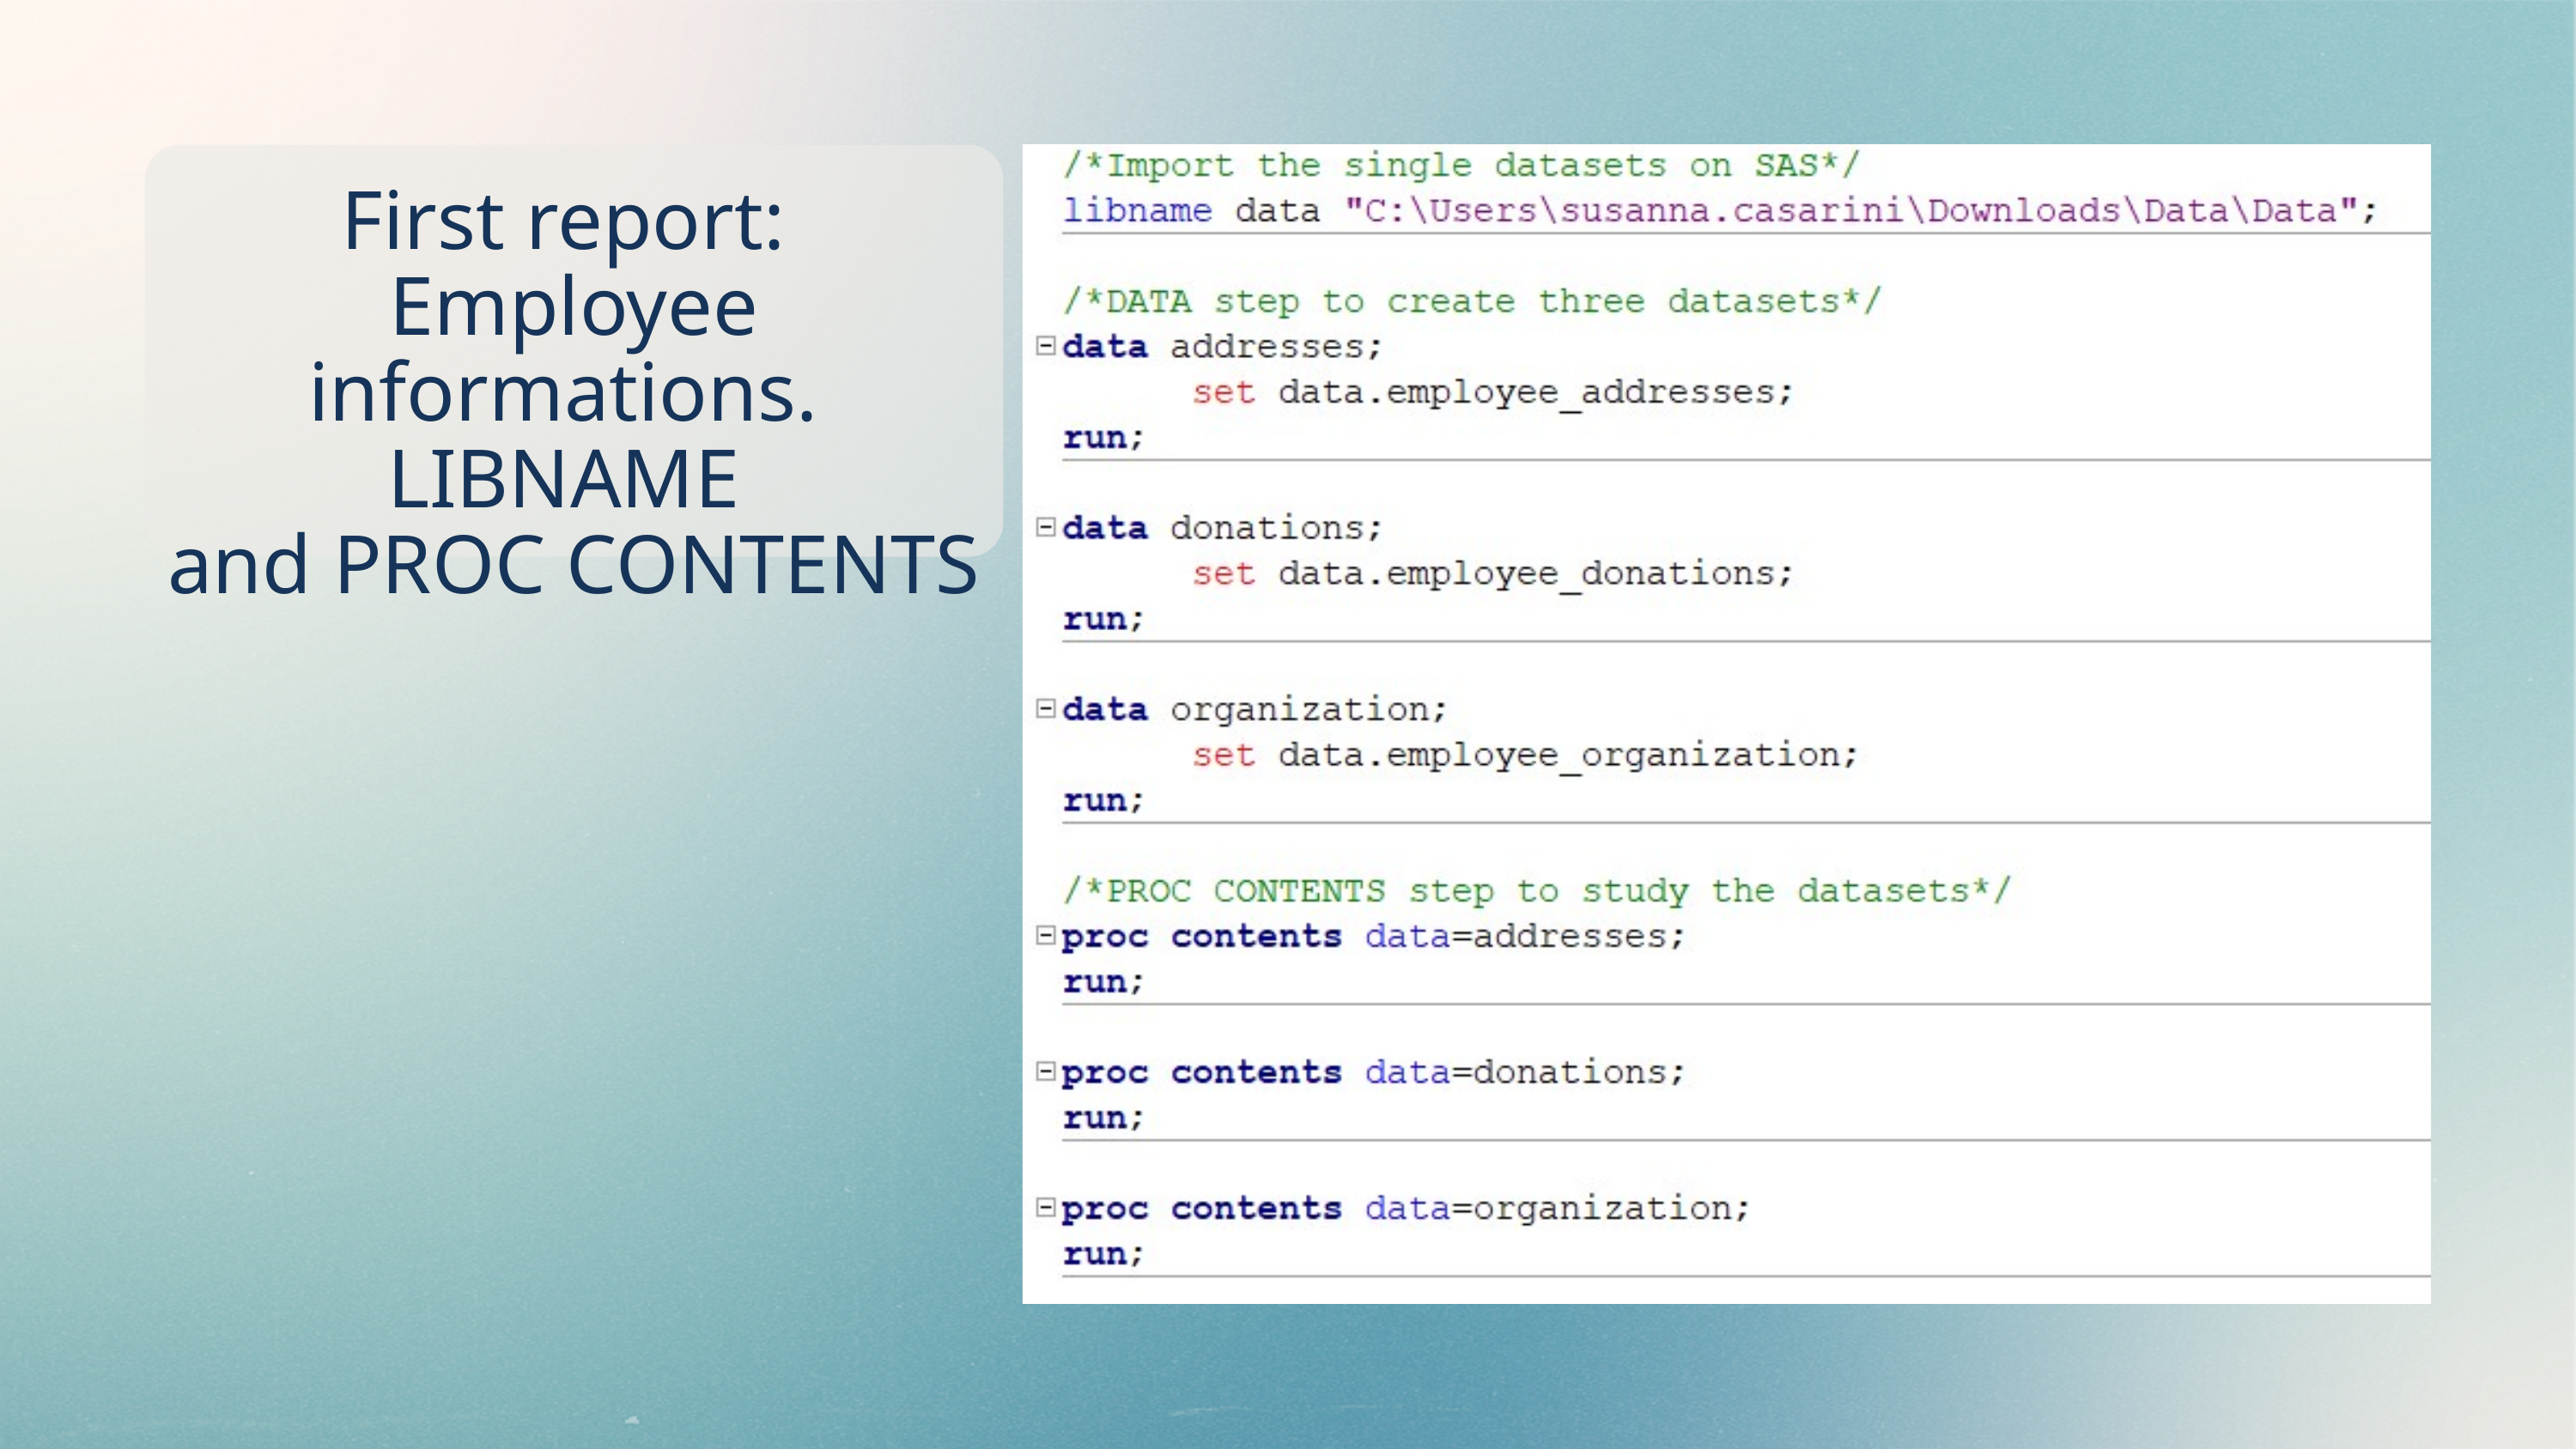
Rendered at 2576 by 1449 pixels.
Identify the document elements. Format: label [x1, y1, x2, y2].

text_box [144, 144, 1004, 557]
text_box [1022, 144, 2432, 1304]
text_box [0, 0, 2576, 1449]
